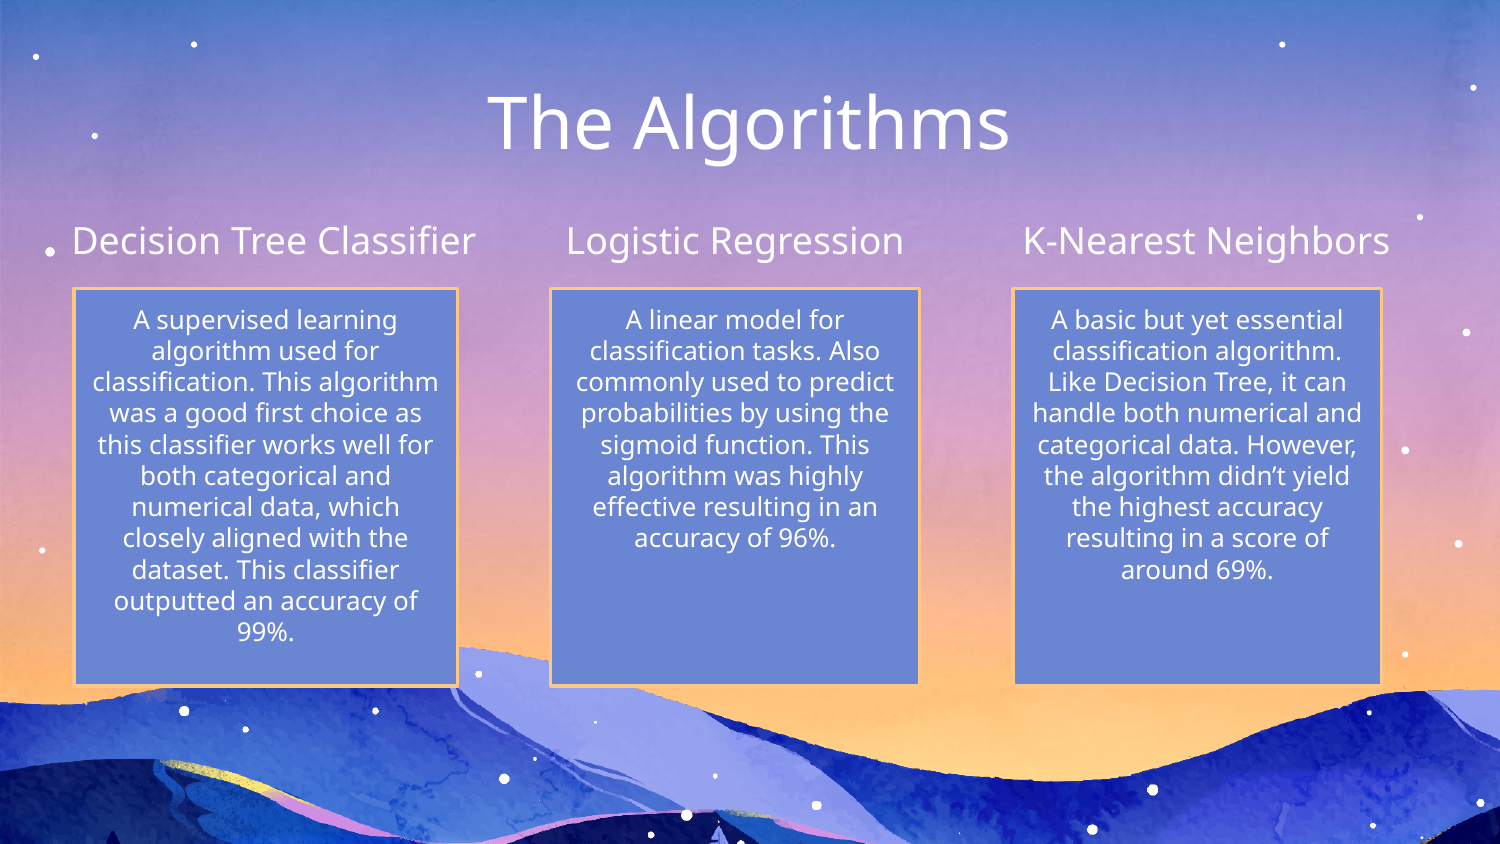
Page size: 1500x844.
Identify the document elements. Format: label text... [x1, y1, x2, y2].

subtitle A linear model for classification tasks. Also commonly used to predict probabilities by using the sigmoid function. This algorithm was highly effective resulting in an accuracy of 96%. [550, 288, 920, 687]
subtitle A basic but yet essential classification algorithm. Like Decision Tree, it can handle both numerical and categorical data. However, the algorithm didn’t yield the highest accuracy resulting in a score of around 69%. [1012, 288, 1382, 687]
title K-Nearest Neighbors [1003, 190, 1410, 278]
picture [0, 0, 1500, 844]
title Decision Tree Classifier [31, 190, 517, 278]
subtitle A supervised learning algorithm used for classification. This algorithm was a good first choice as this classifier works well for both categorical and numerical data, which closely aligned with the dataset. This classifier outputted an accuracy of 99%. [73, 288, 458, 687]
title The Algorithms [118, 72, 1382, 167]
title Logistic Regression [521, 190, 950, 278]
